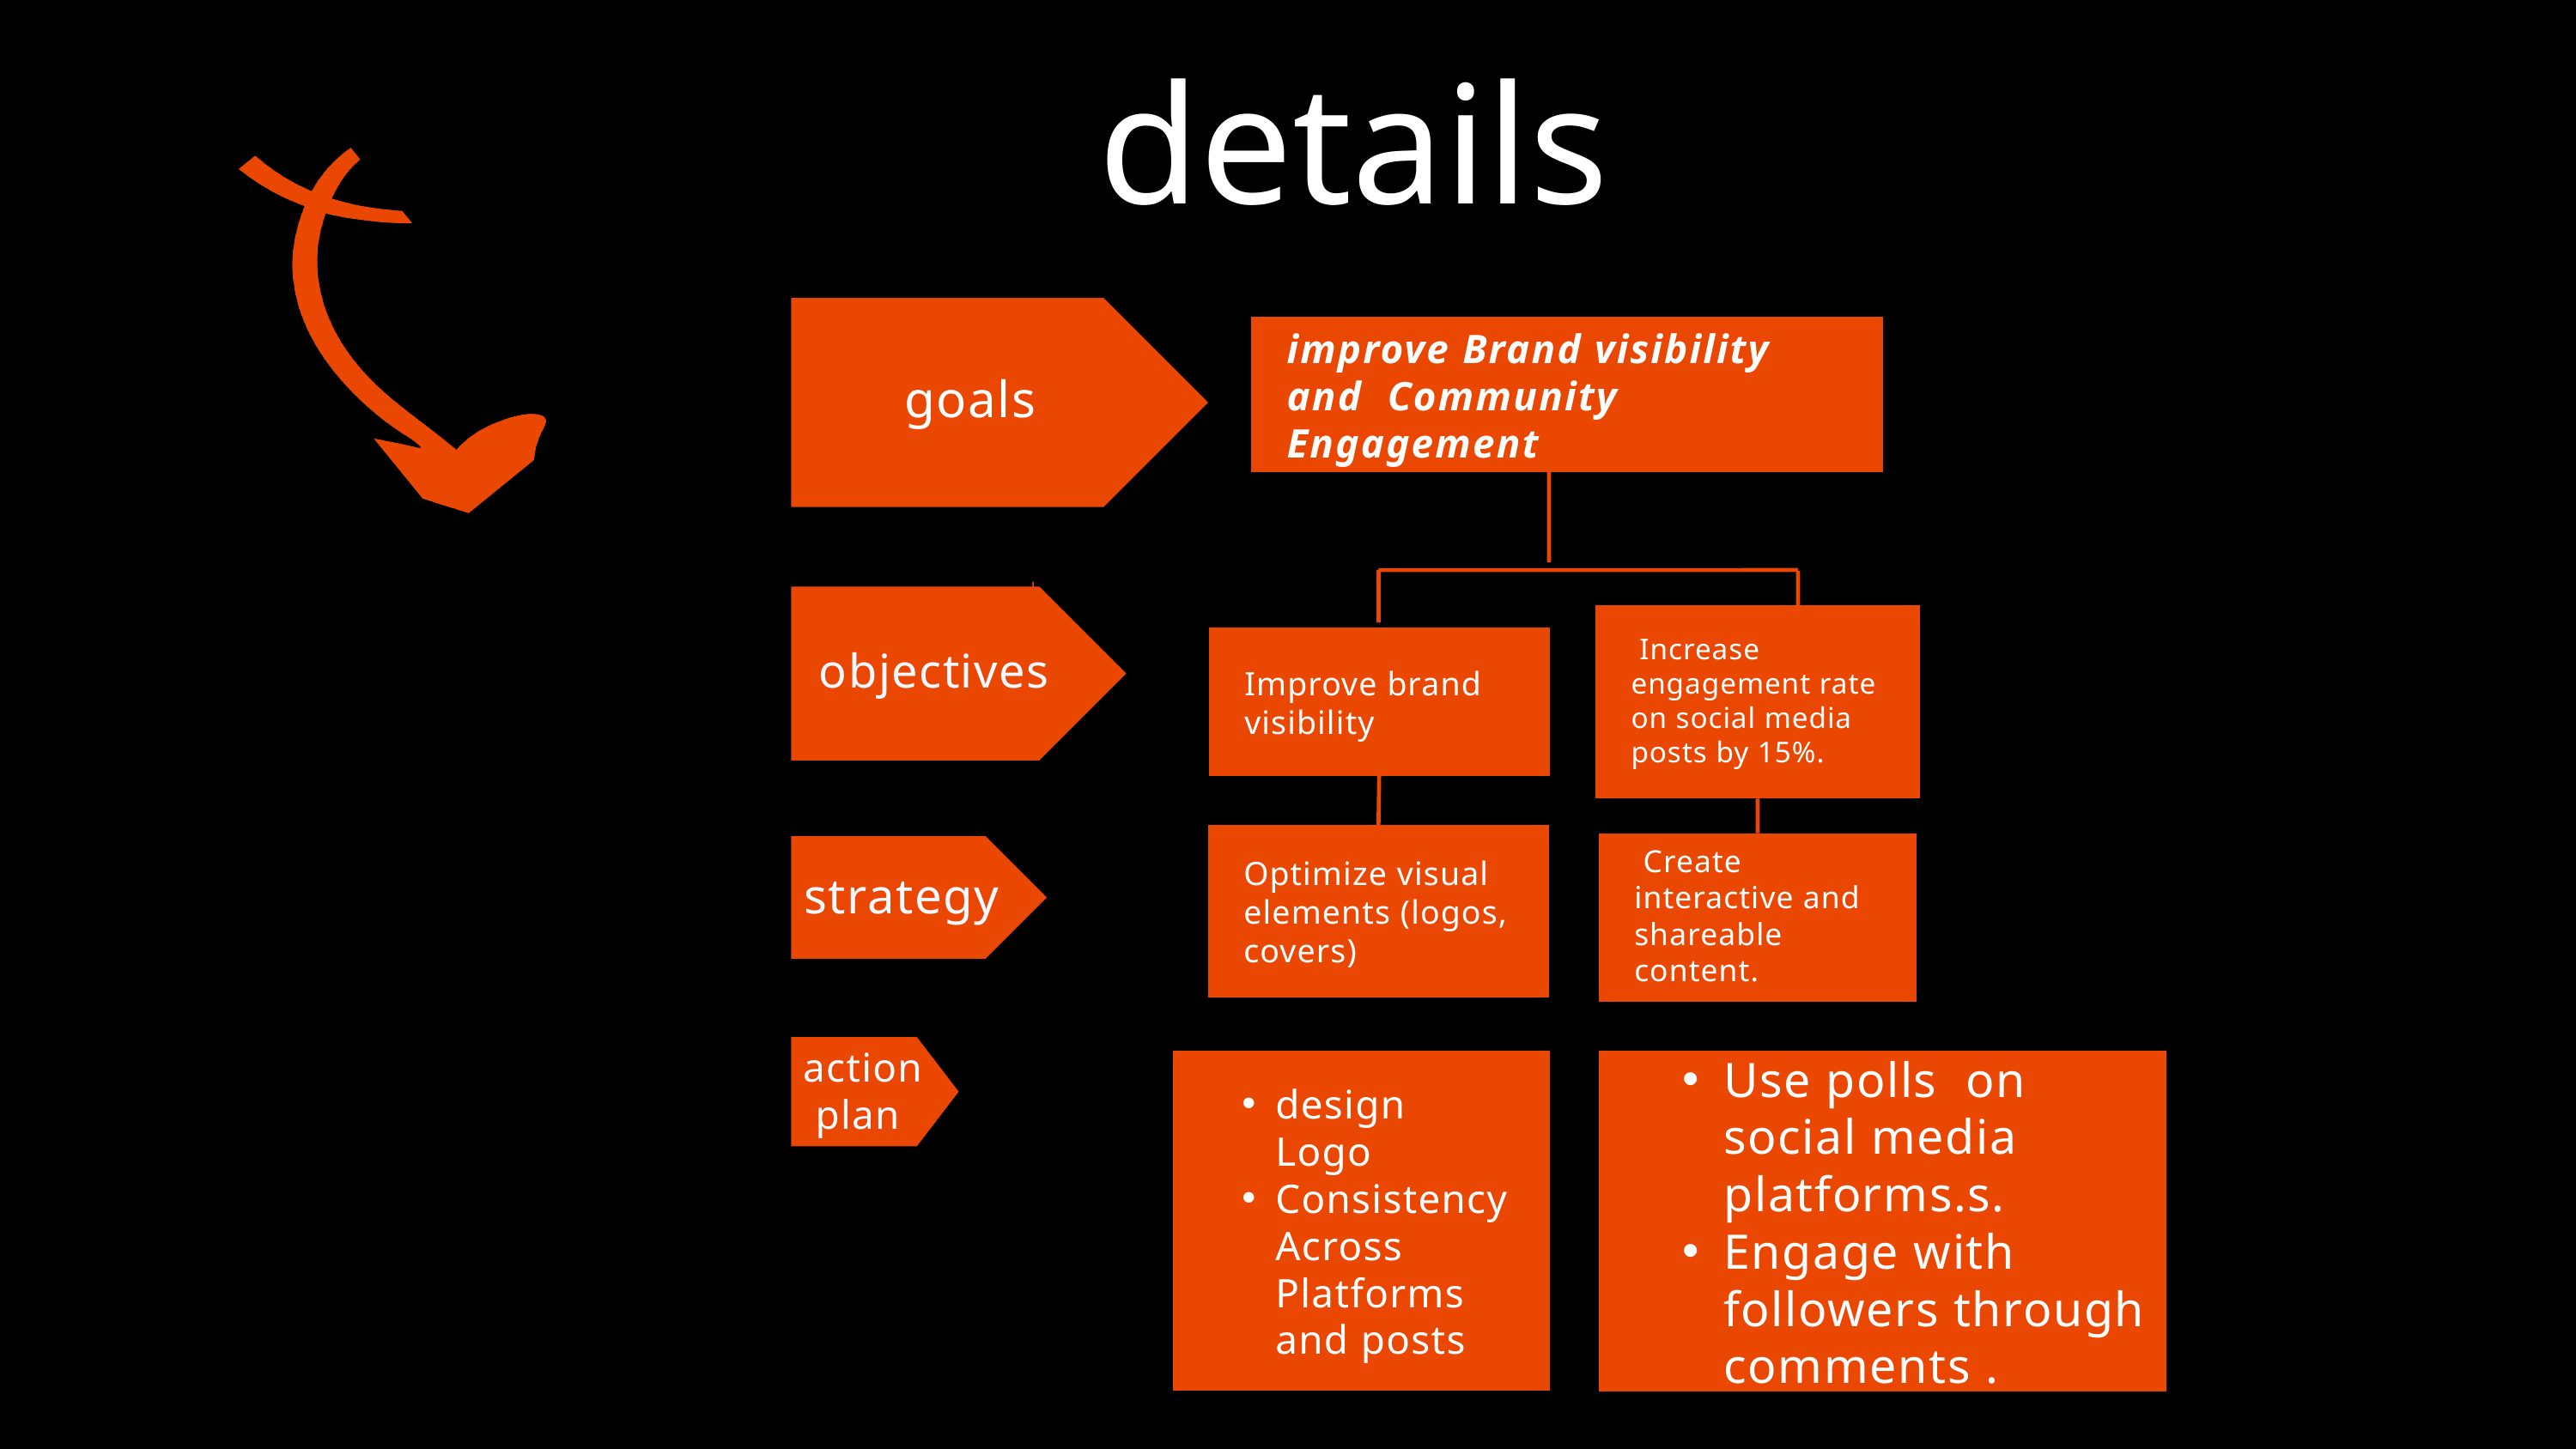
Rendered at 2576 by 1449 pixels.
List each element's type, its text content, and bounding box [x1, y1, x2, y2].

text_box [791, 835, 1048, 960]
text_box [1250, 317, 1884, 473]
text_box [791, 297, 1209, 507]
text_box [1172, 1050, 1550, 1391]
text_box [791, 586, 1127, 761]
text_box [1598, 1051, 2167, 1392]
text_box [791, 1036, 959, 1147]
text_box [1208, 627, 1550, 777]
text_box [187, 106, 577, 530]
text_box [1207, 824, 1550, 998]
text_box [1598, 833, 1917, 1002]
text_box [1595, 604, 1921, 799]
text_box details [1079, 6, 1628, 237]
